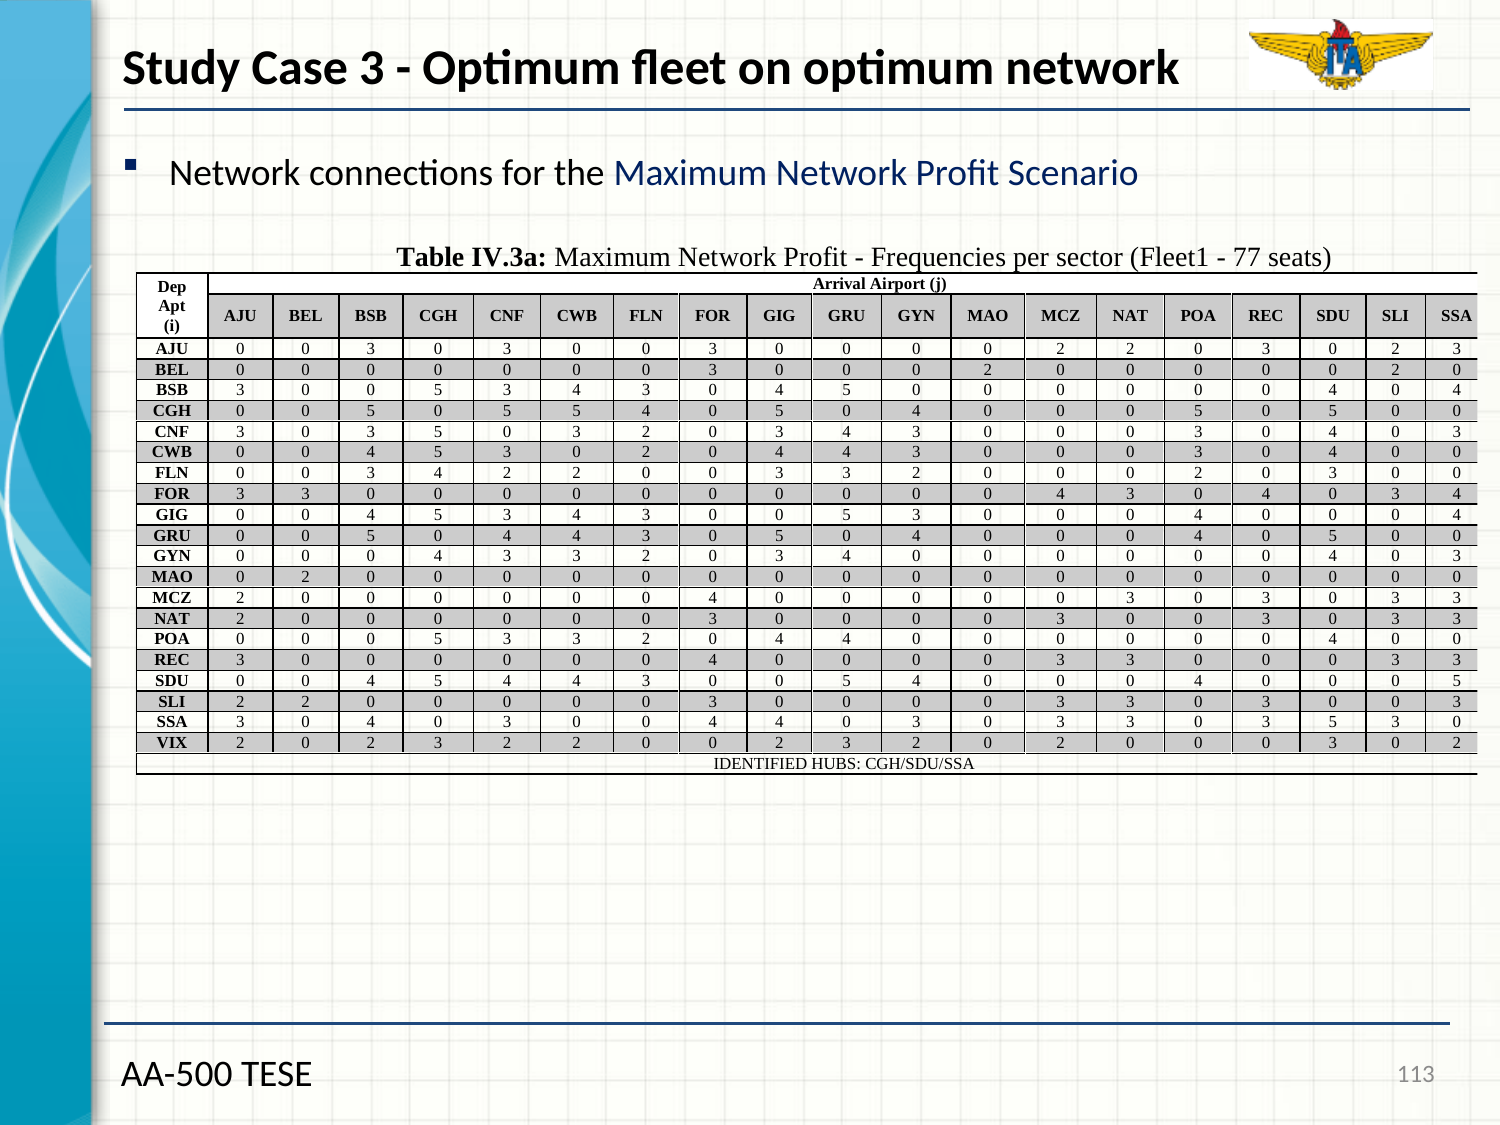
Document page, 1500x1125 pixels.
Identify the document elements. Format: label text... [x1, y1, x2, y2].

slide_number 113 [1100, 1042, 1450, 1103]
text_box Network connections for the Maximum Network Profit Scenario [107, 140, 1450, 201]
picture [0, 0, 1500, 1125]
text_box Study Case 3 - Optimum fleet on optimum network [107, 27, 1258, 102]
